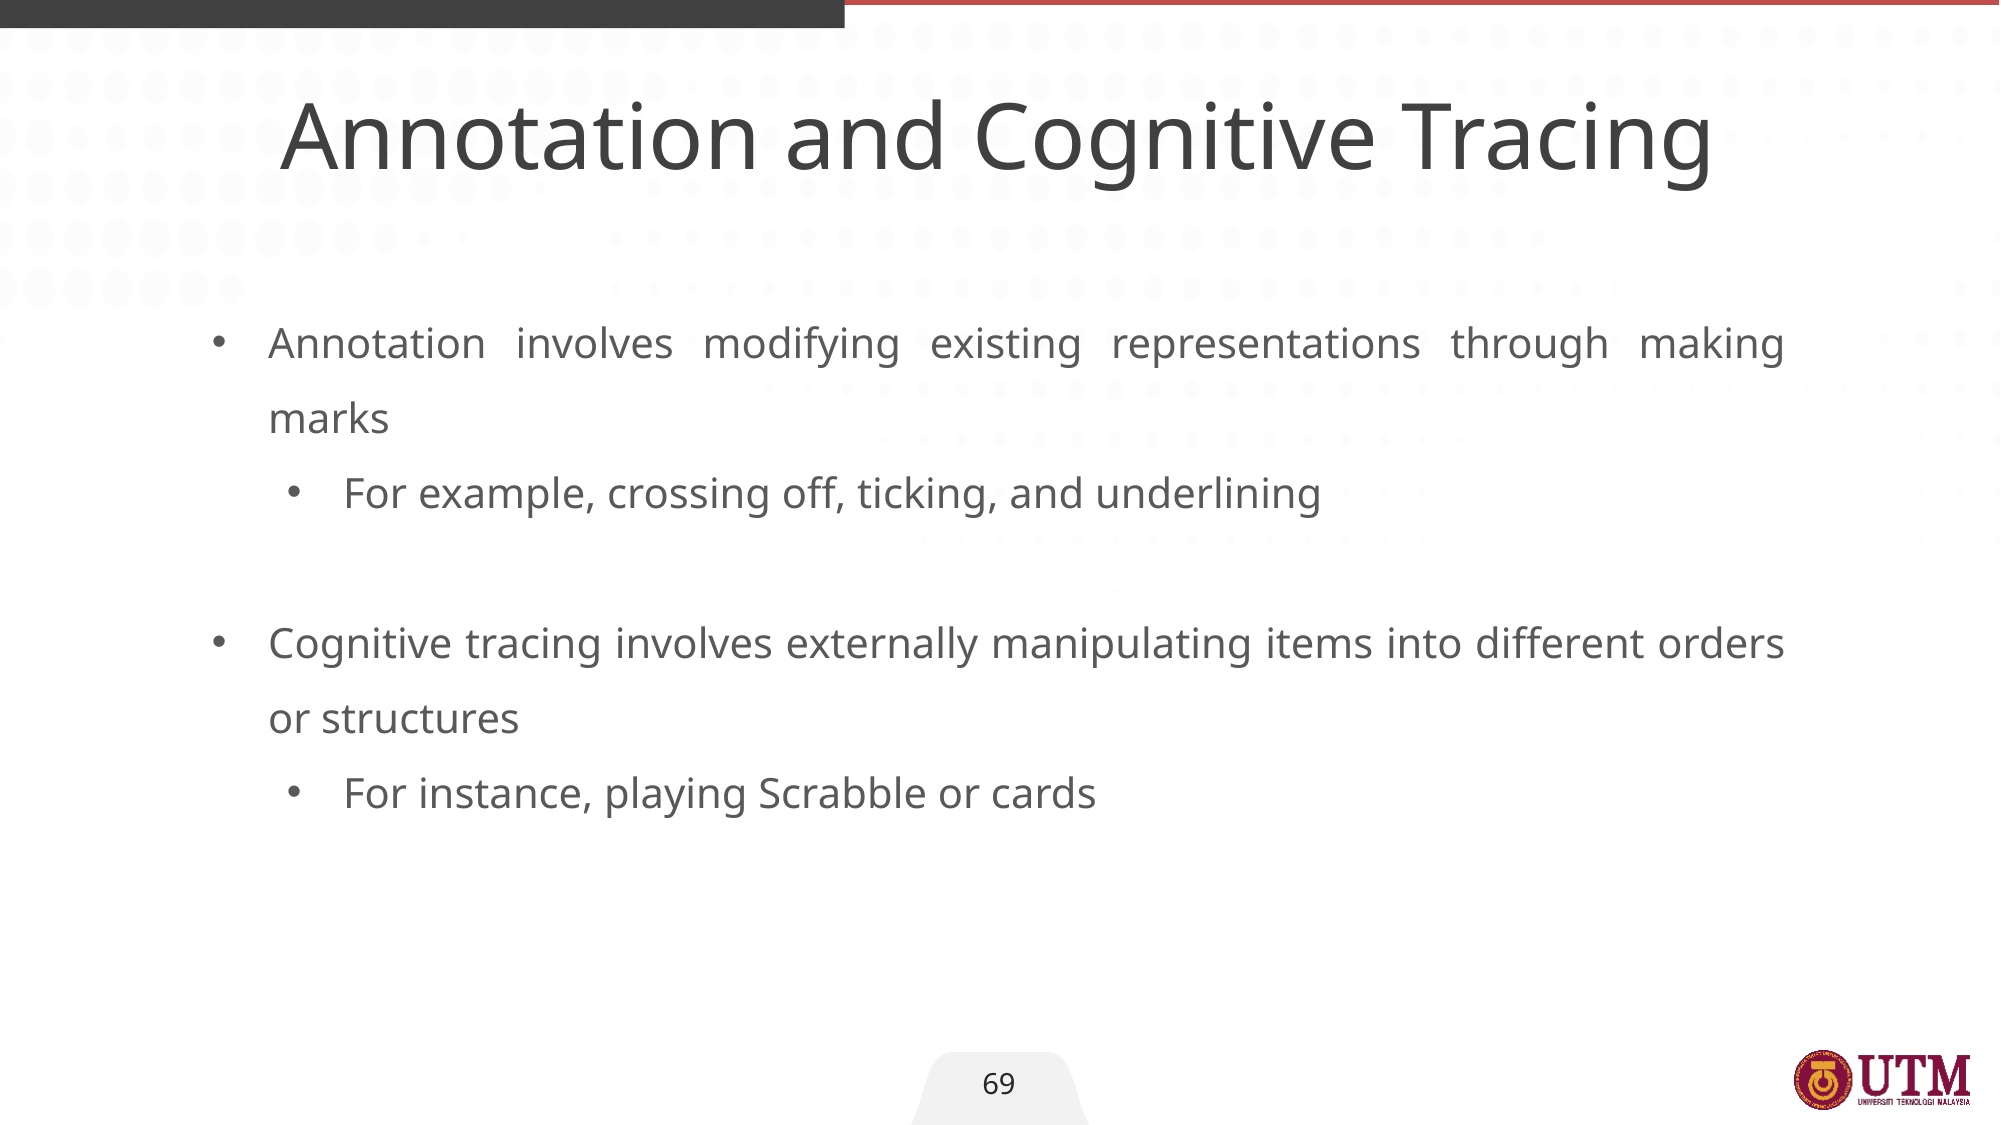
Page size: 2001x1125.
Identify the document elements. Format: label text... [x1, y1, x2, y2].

picture [0, 0, 2001, 645]
text_box Annotation and Cognitive Tracing [91, 70, 1907, 196]
text_box Annotation involves modifying existing representations through making marks For example, crossing off, ticking, and underlining Cognitive tracing involves externally manipulating items into different orders or structures For instance, playing Scrabble or cards [197, 284, 1801, 899]
slide_number 69 [774, 1055, 1225, 1116]
picture [1794, 1050, 1970, 1110]
